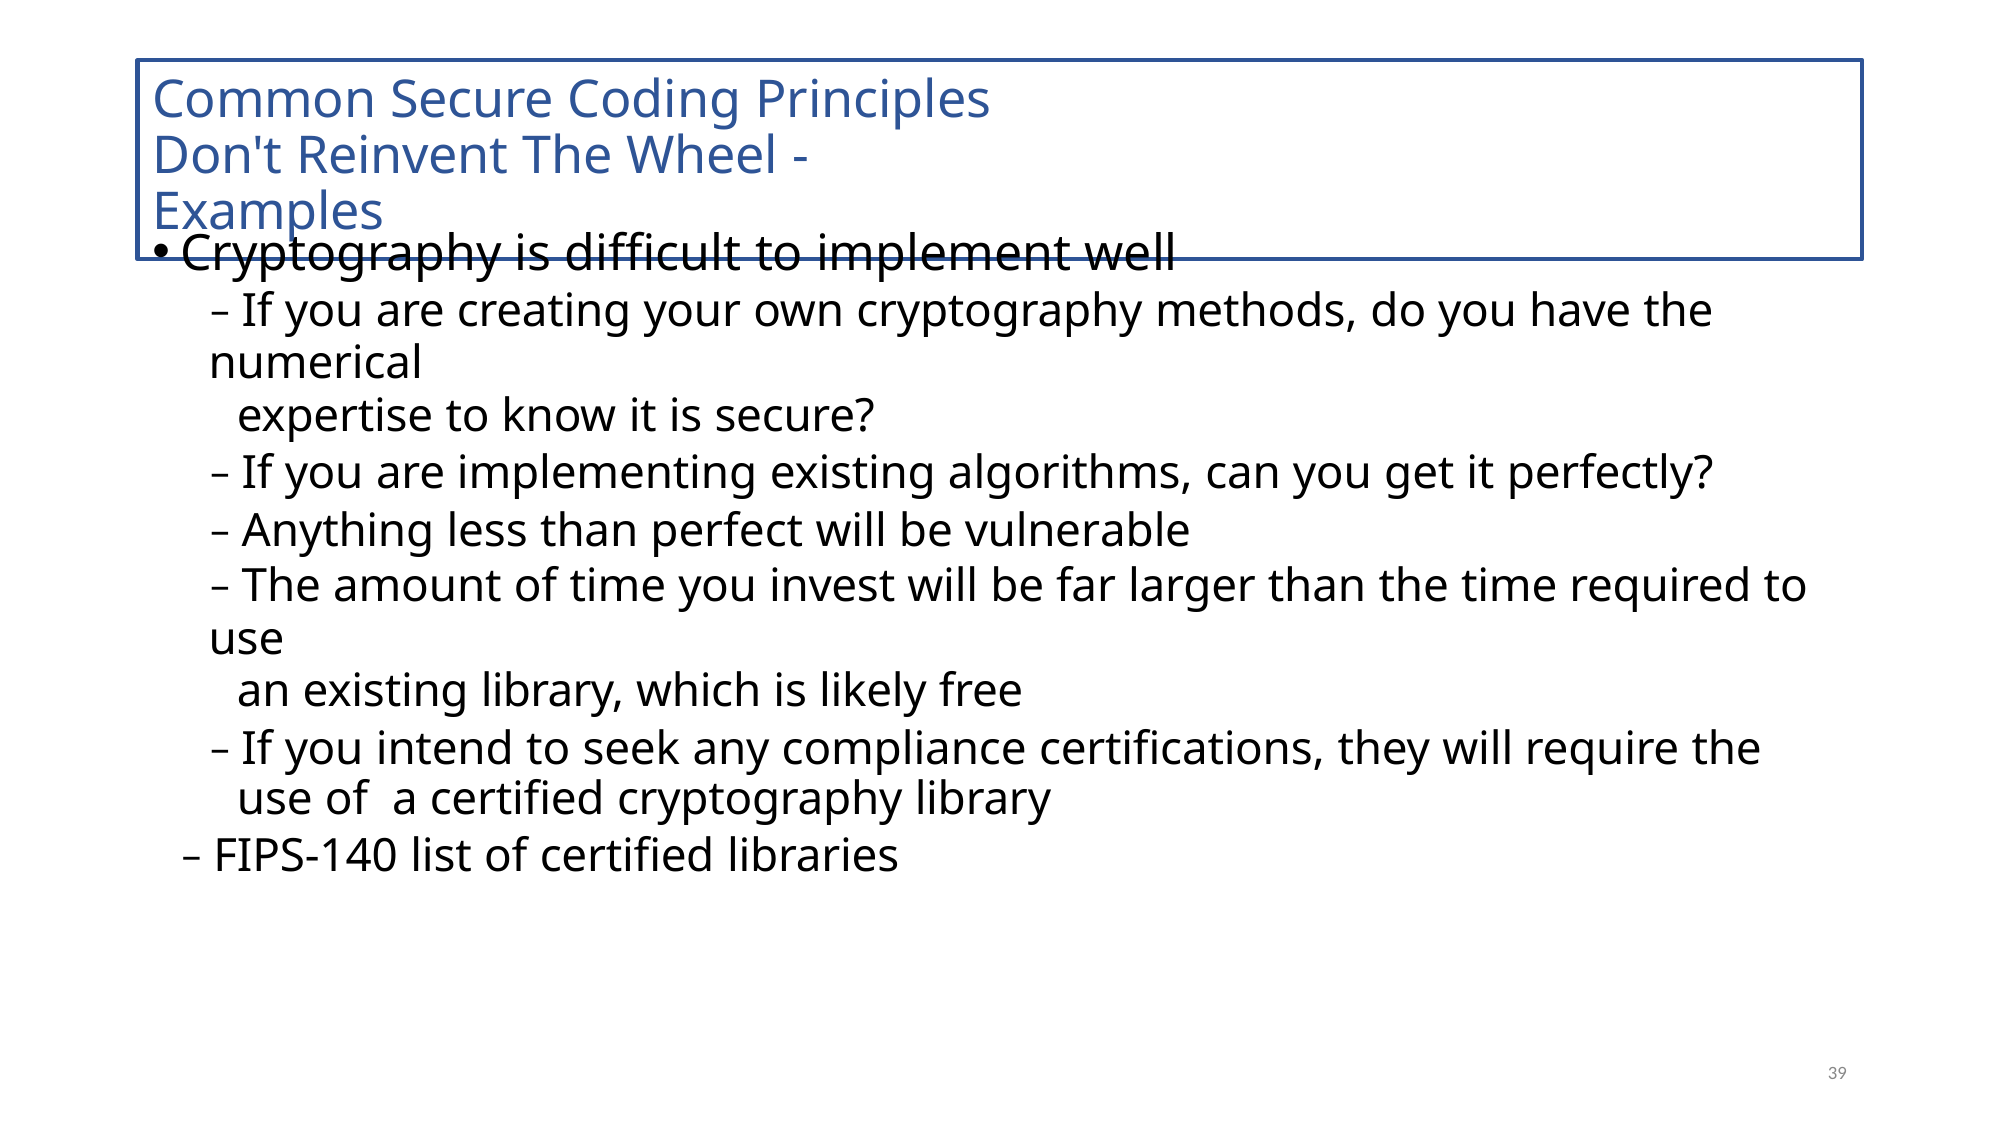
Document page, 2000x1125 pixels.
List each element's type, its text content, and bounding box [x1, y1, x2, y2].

title Common Secure Coding Principles Don't Reinvent The Wheel - Examples [137, 60, 1863, 260]
text_box Cryptography is difficult to implement well – If you are creating your own cryptography methods, do you have the numerical expertise to know it is secure? – If you are implementing existing algorithms, can you get it perfectly? – Anything less than perfect will be vulnerable – The amount of time you invest will be far larger than the time required to use an existing library, which is likely free – If you intend to seek any compliance certifications, they will require the use of a certified cryptography library – FIPS-140 list of certified libraries [150, 215, 1849, 881]
slide_number 39 [1812, 1062, 1856, 1125]
